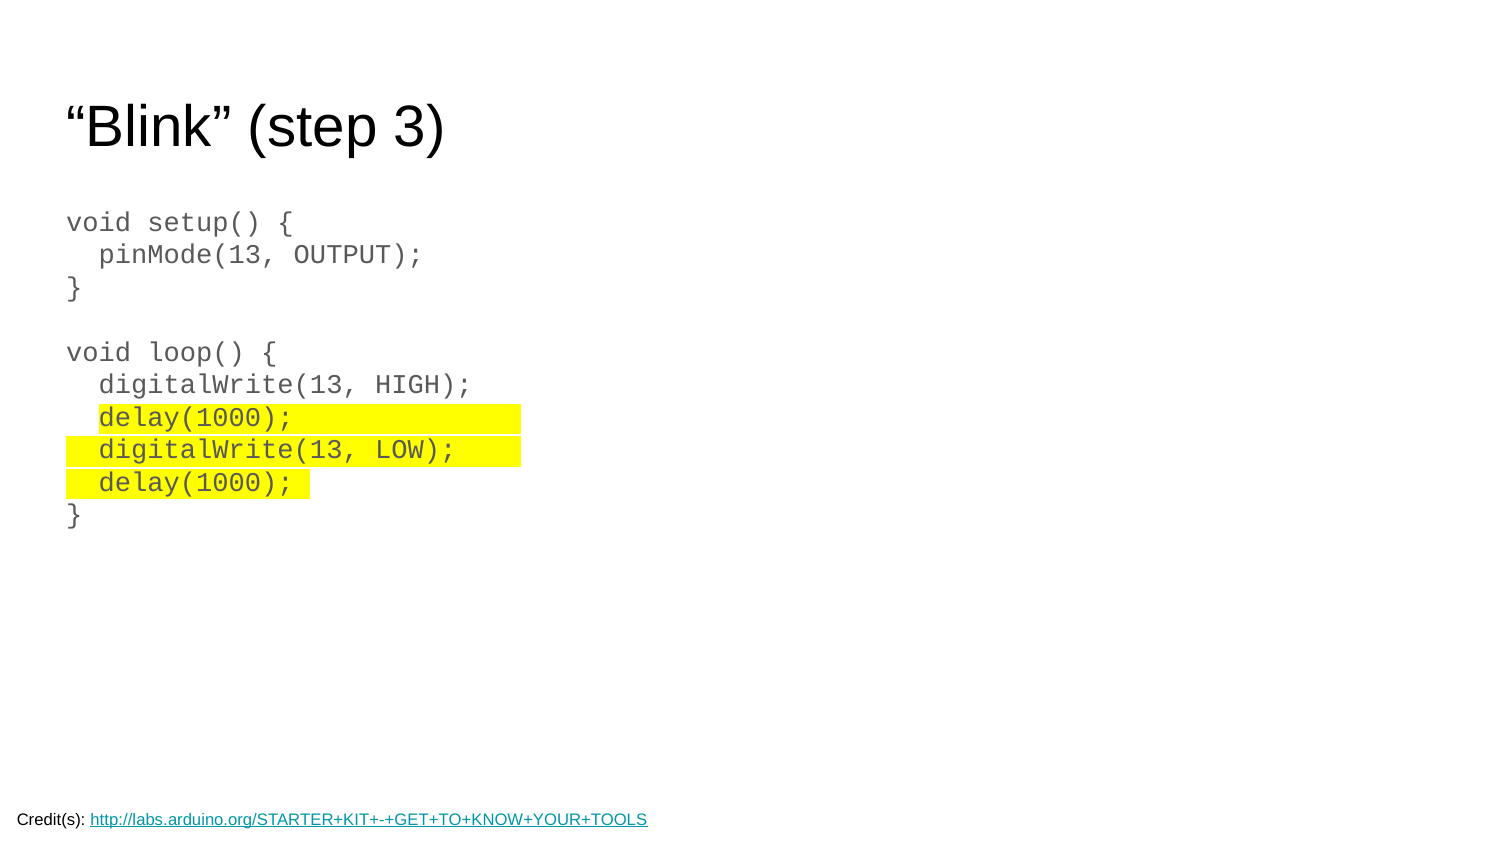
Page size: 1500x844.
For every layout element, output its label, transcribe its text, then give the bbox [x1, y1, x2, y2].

text_box Credit(s): http://labs.arduino.org/STARTER+KIT+-+GET+TO+KNOW+YOUR+TOOLS [1, 793, 1500, 844]
list void setup() { pinMode(13, OUTPUT); } void loop() { digitalWrite(13, HIGH); delay(1000); digitalWrite(13, LOW); delay(1000); } [51, 189, 1449, 750]
title “Blink” (step 3) [51, 72, 1449, 167]
